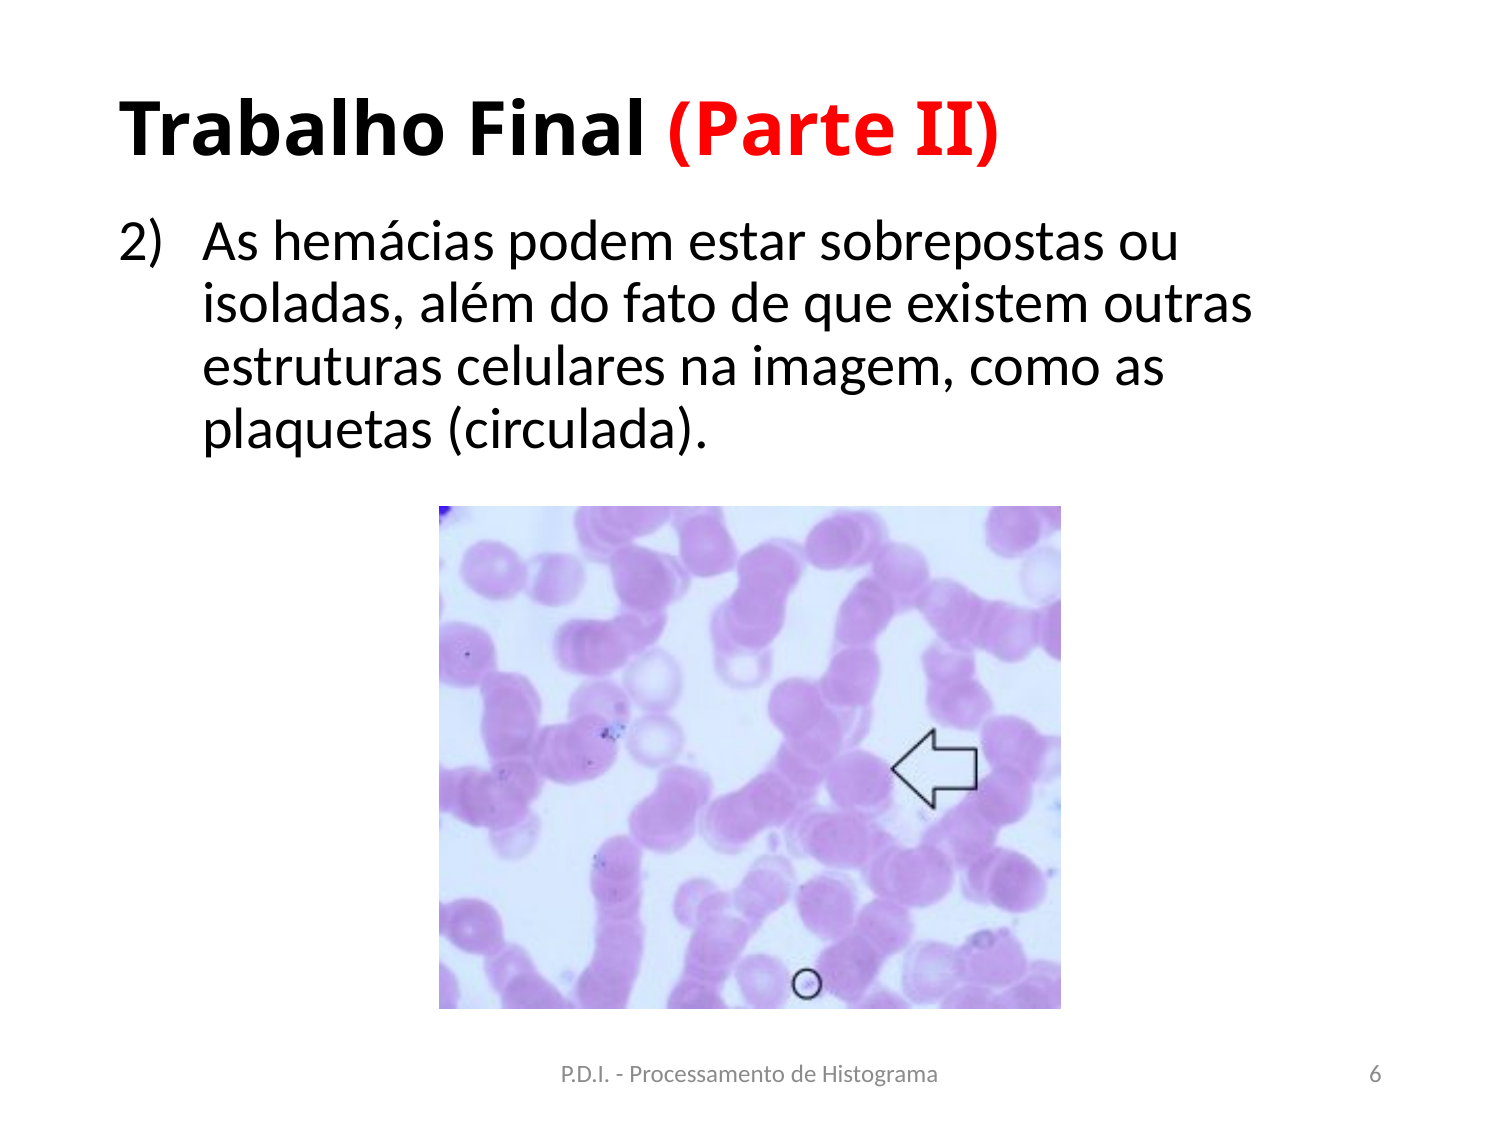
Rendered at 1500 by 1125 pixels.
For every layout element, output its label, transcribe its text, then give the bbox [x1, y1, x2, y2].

picture [438, 506, 1061, 1009]
slide_number 6 [1059, 1042, 1397, 1103]
footer P.D.I. - Processamento de Histograma [496, 1042, 1004, 1103]
list As hemácias podem estar sobrepostas ou isoladas, além do fato de que existem outras estruturas celulares na imagem, como as plaquetas (circulada). [103, 203, 1397, 1066]
title Trabalho Final (Parte II) [103, 59, 1397, 203]
